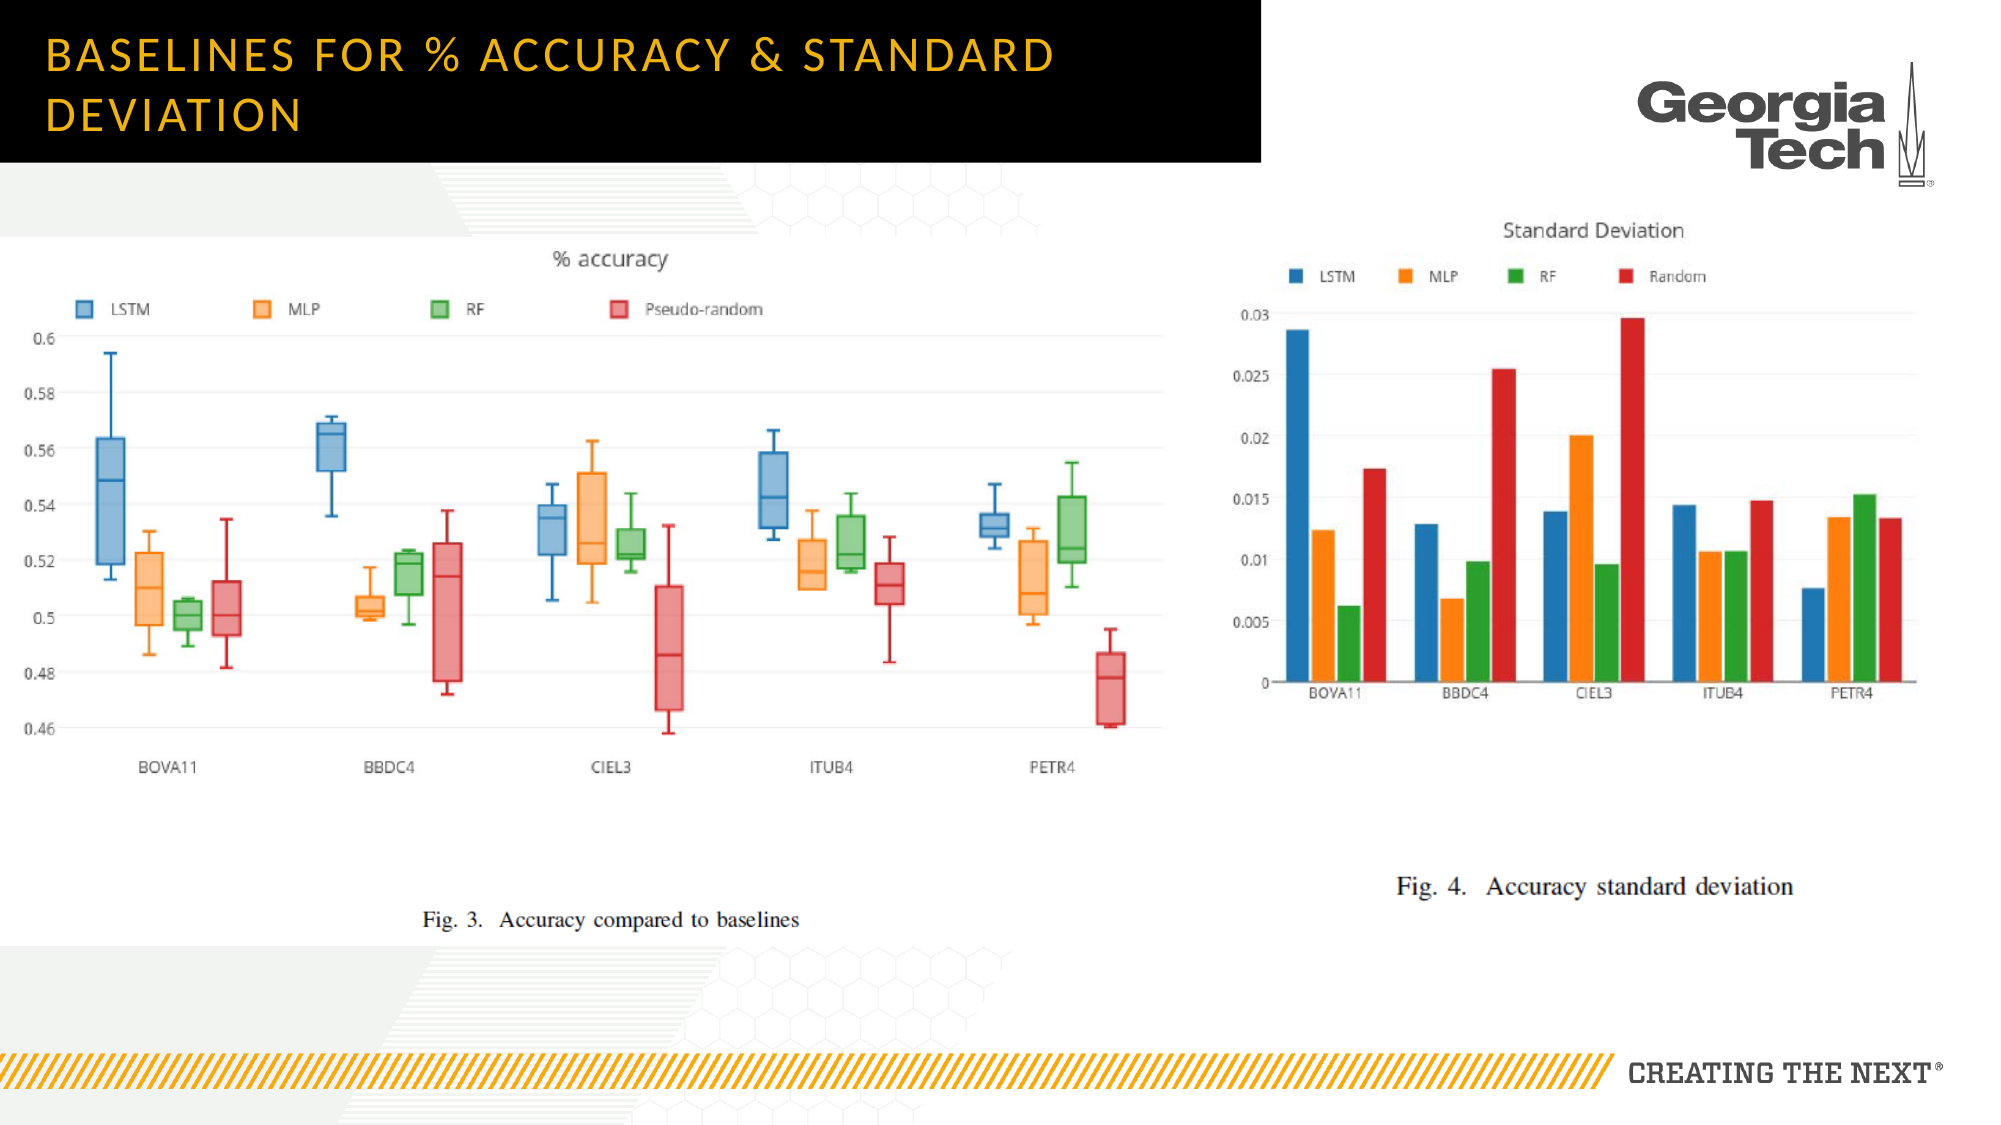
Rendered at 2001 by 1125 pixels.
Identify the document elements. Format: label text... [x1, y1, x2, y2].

picture [0, 0, 2001, 1125]
title Baselines for % accuracy & standard deviation [0, 0, 1262, 163]
